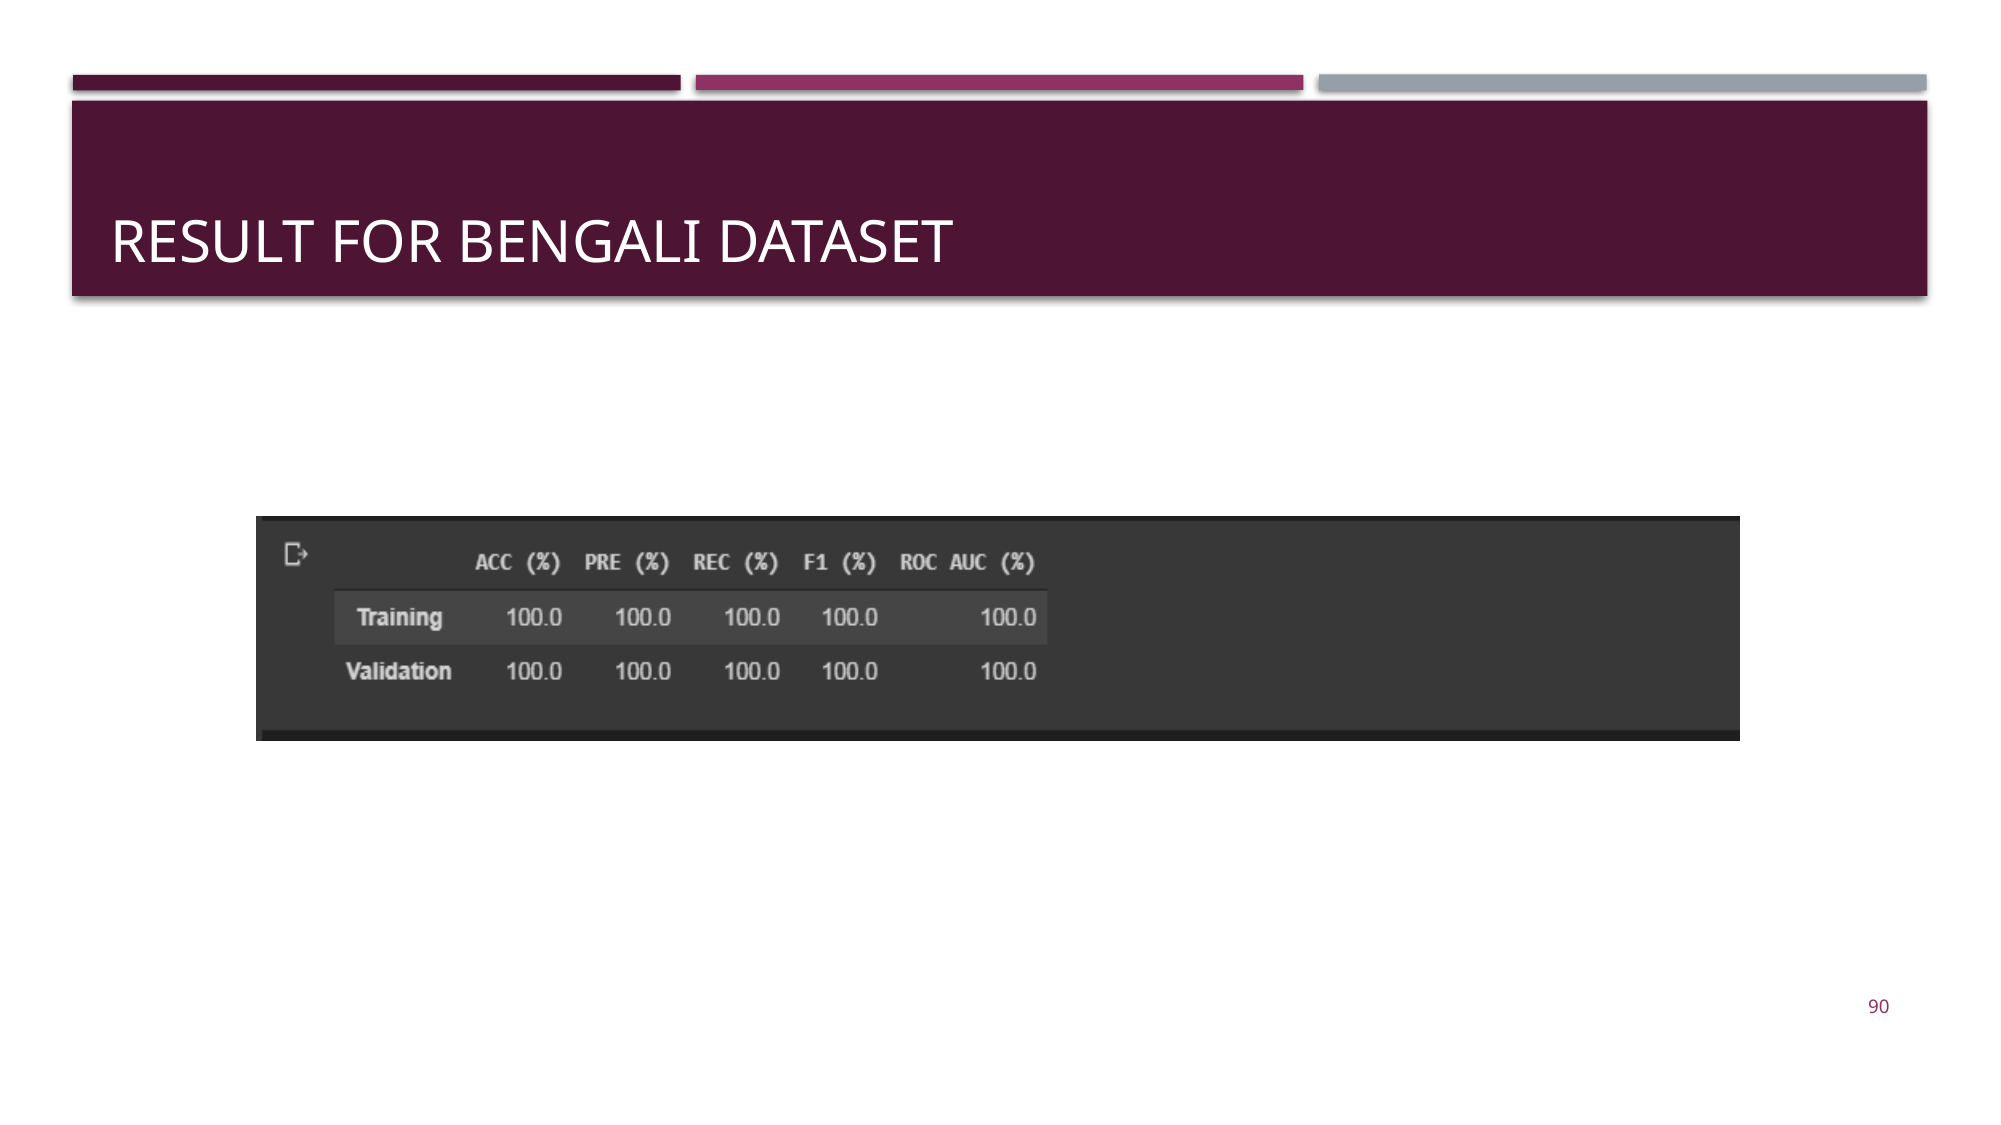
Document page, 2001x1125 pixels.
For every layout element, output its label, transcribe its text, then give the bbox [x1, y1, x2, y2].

title Result for Bengali dataset [95, 115, 1905, 282]
slide_number 90 [1732, 977, 1905, 1037]
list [256, 516, 1741, 741]
